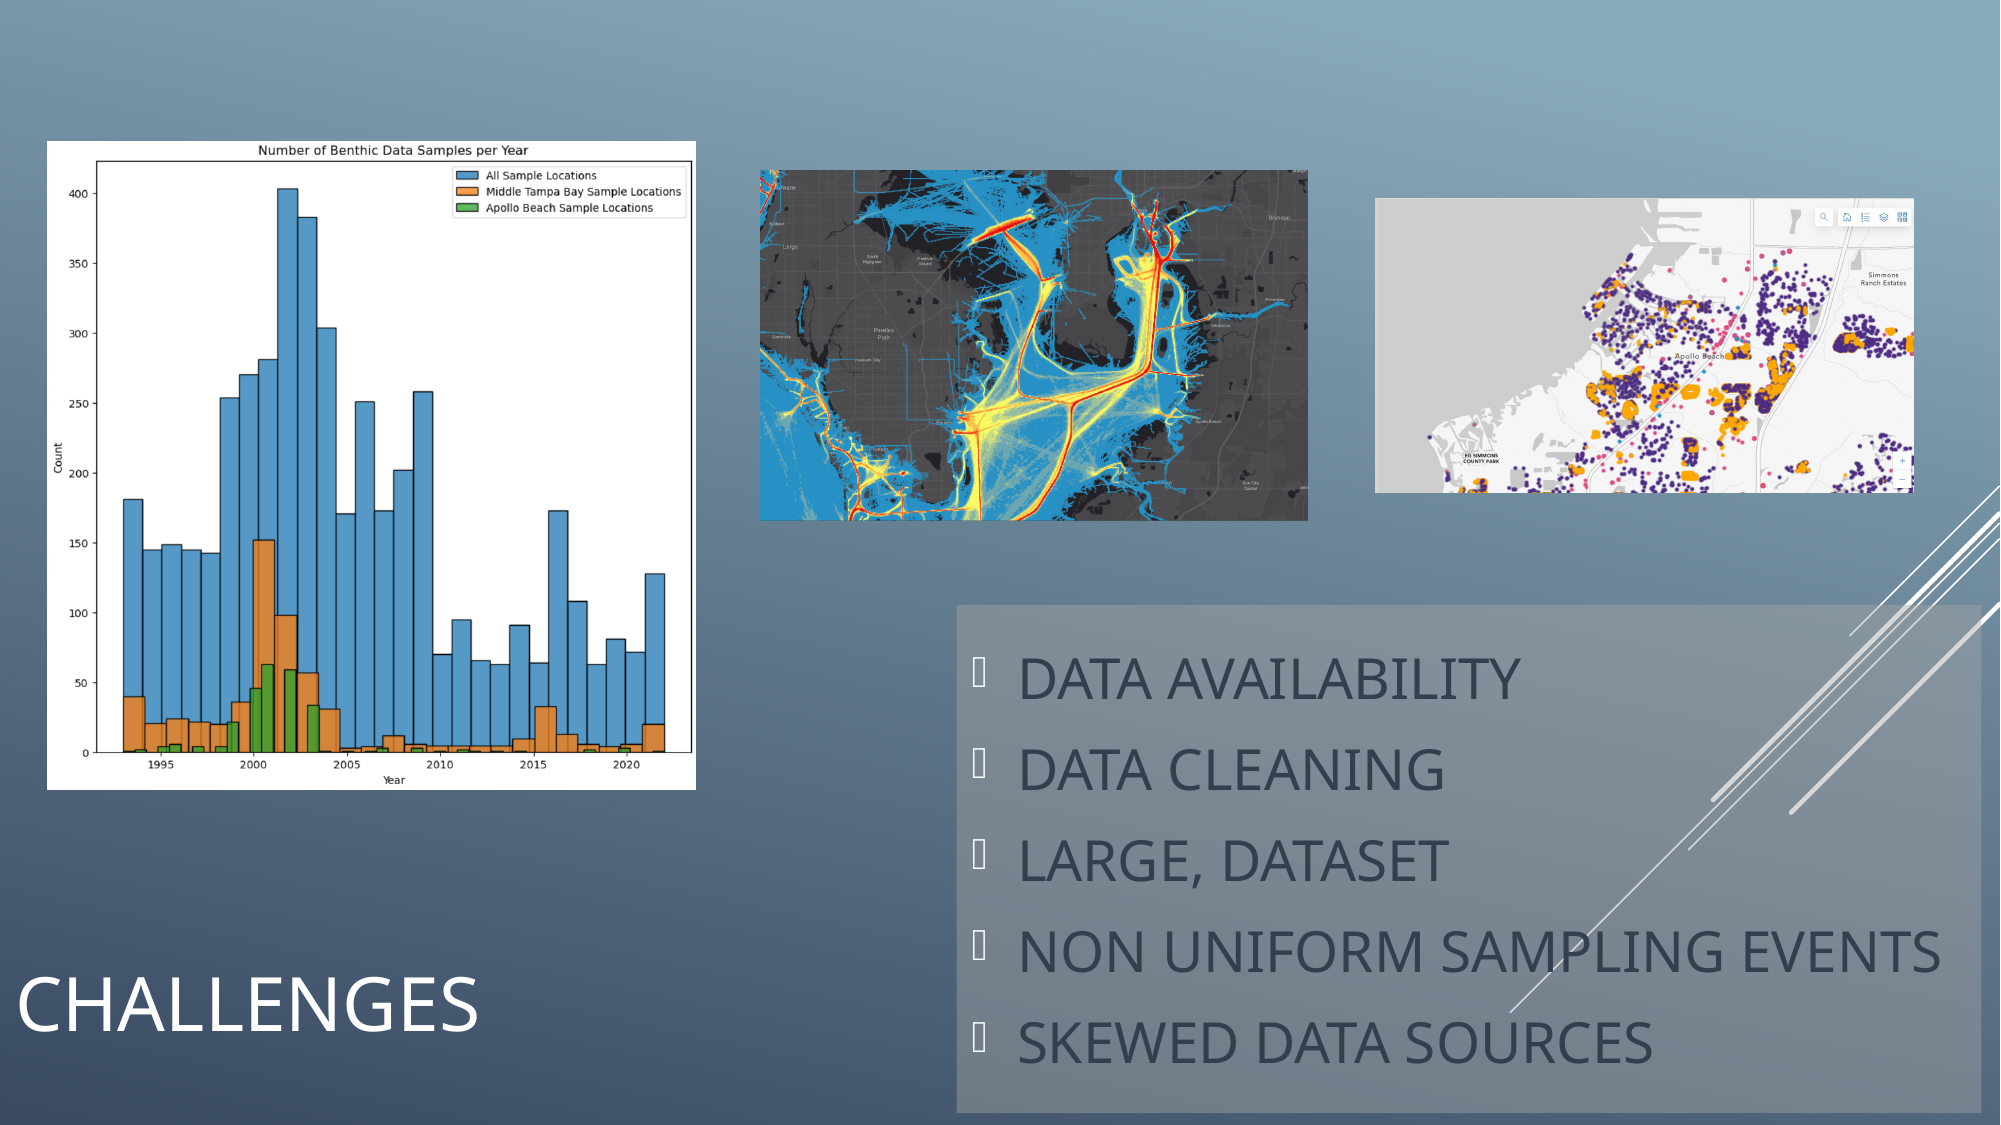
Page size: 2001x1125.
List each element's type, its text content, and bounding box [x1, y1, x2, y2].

picture [46, 141, 696, 790]
picture [759, 170, 1308, 521]
picture [1375, 198, 1914, 493]
title challenges [0, 877, 561, 1125]
text_box DATA AVAILABILITY DATA CLEANING LARGE, DATASET NON UNIFORM SAMPLING EVENTS SKEWED DATA SOURCES [956, 604, 1982, 1114]
